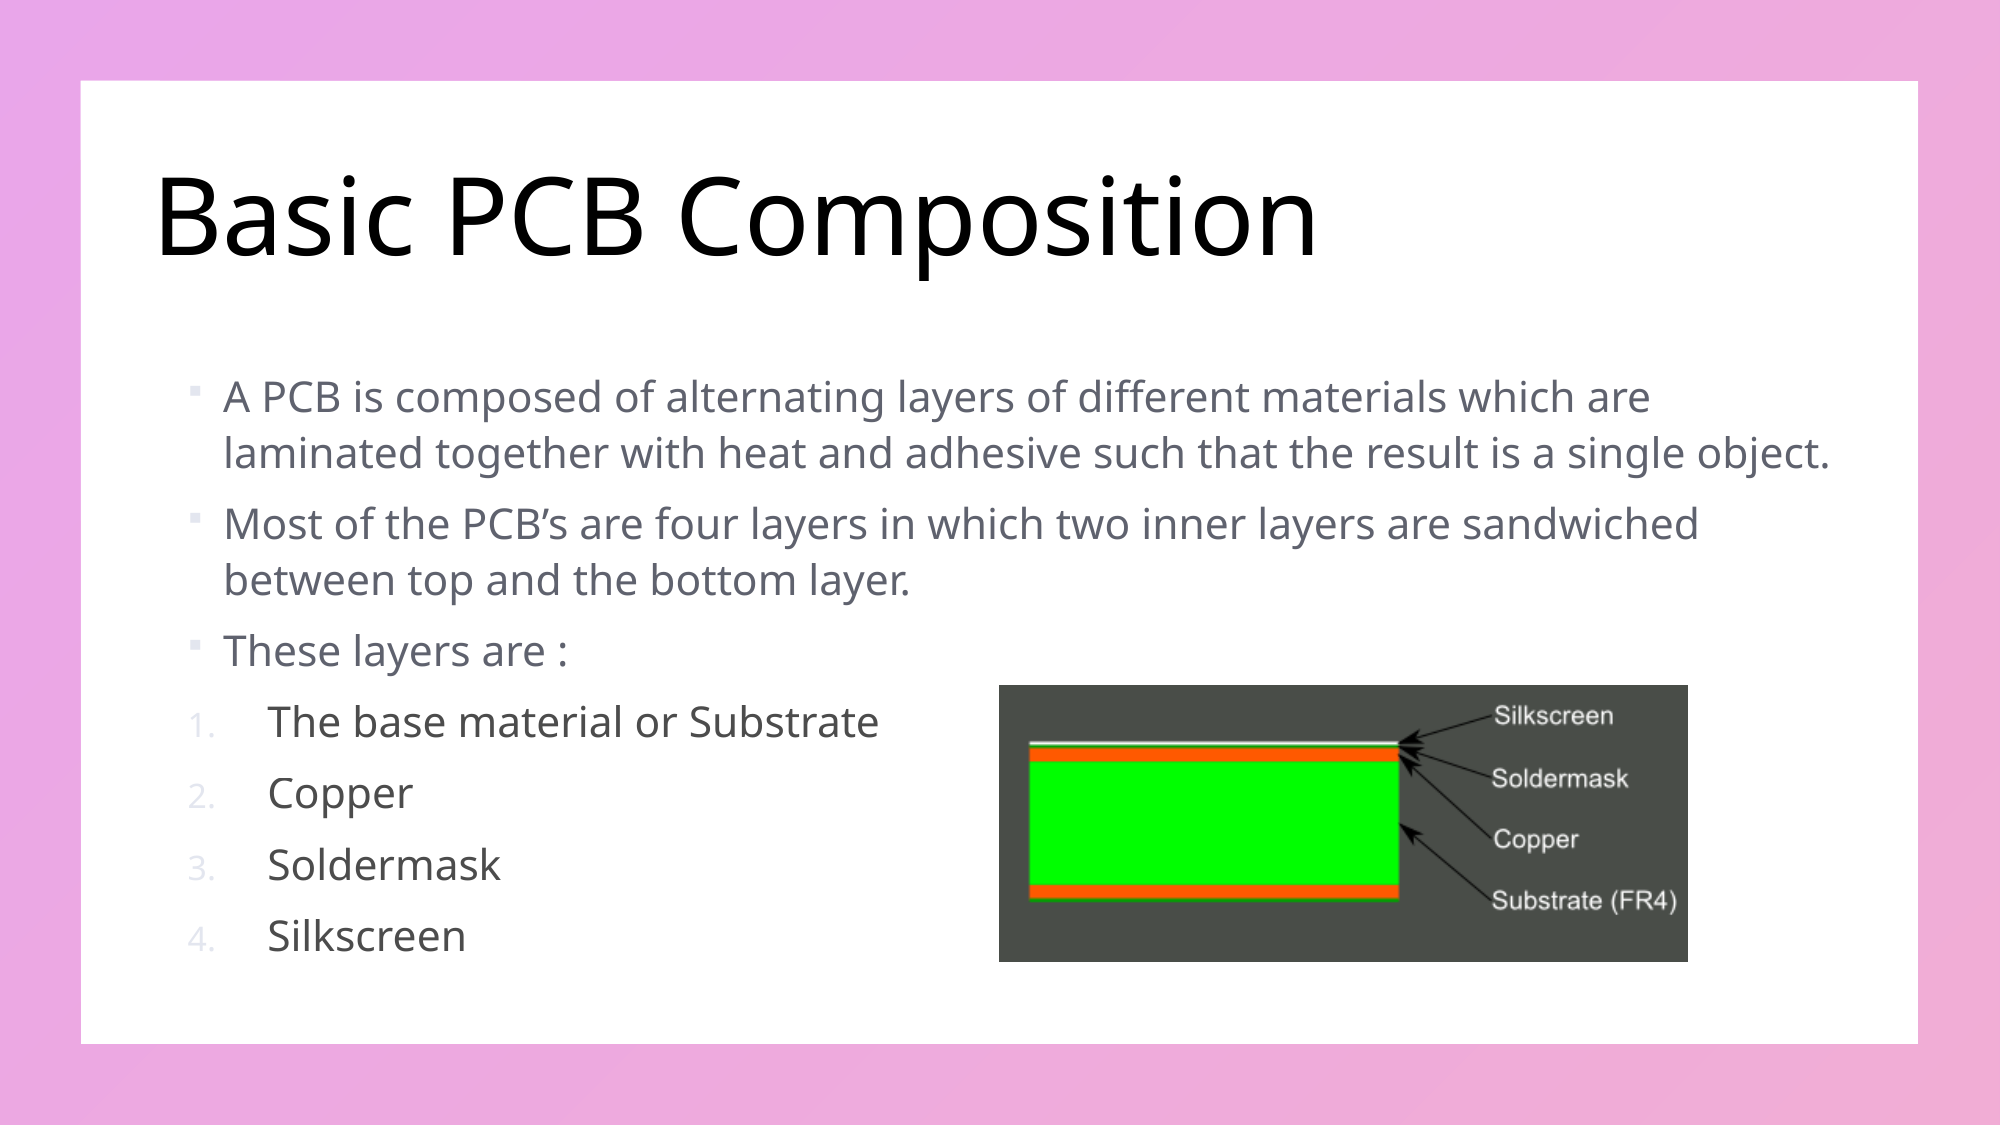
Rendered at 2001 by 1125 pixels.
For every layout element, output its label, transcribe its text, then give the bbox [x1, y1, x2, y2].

title Basic PCB Composition [137, 111, 1863, 330]
list A PCB is composed of alternating layers of different materials which are laminated together with heat and adhesive such that the result is a single object. Most of the PCB’s are four layers in which two inner layers are sandwiched between top and the bottom layer. These layers are : The base material or Substrate Copper Soldermask Silkscreen [137, 357, 1863, 1014]
picture [999, 685, 1688, 962]
